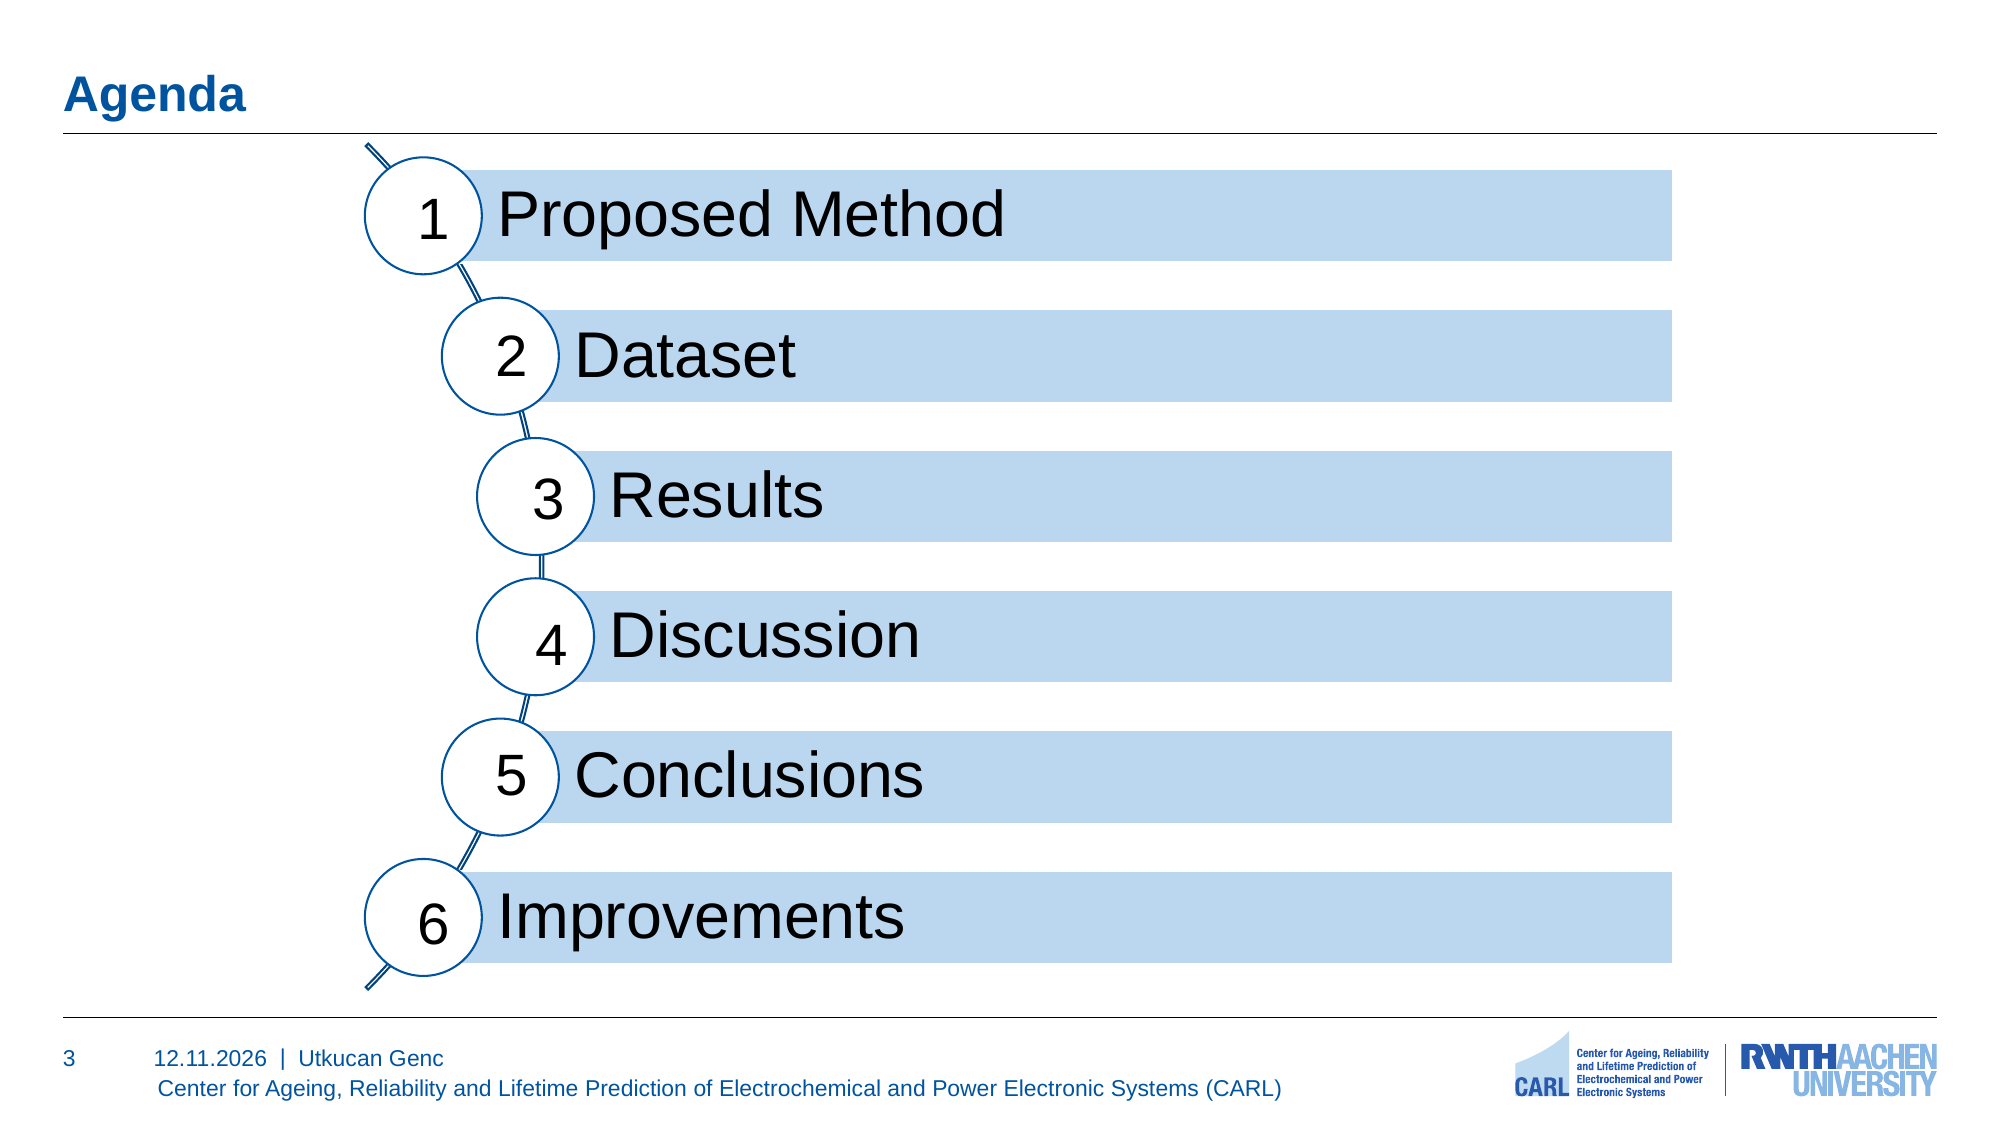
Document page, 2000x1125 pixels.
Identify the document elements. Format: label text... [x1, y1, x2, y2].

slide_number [153, 1043, 298, 1125]
footer Utkucan Genc [298, 1043, 1019, 1125]
slide_number 3 [63, 1043, 223, 1109]
title Agenda [63, 33, 1937, 123]
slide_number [1019, 1043, 1084, 1125]
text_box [352, 122, 1686, 1011]
